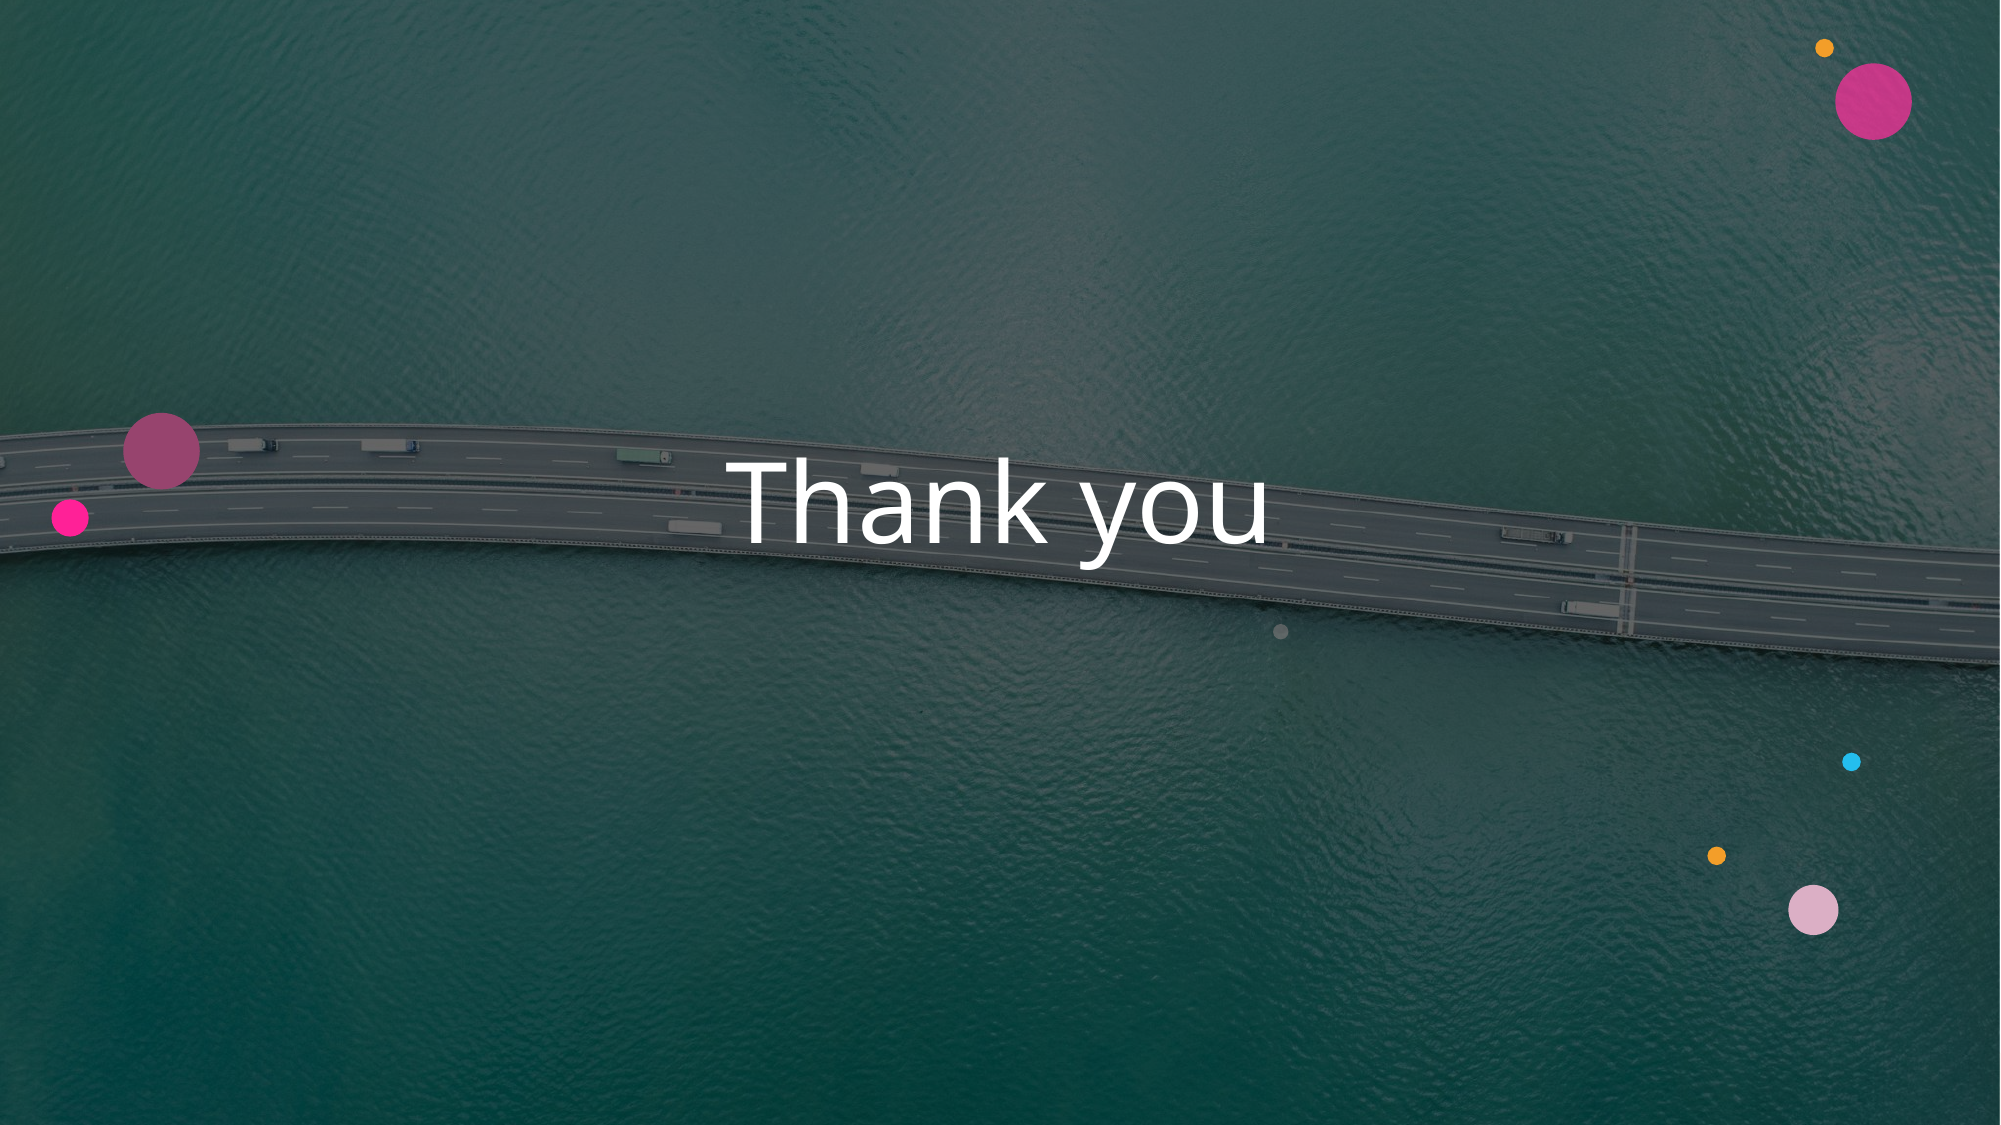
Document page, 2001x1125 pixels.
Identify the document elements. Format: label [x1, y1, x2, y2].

picture [0, 0, 2000, 1125]
text_box [51, 38, 1912, 936]
